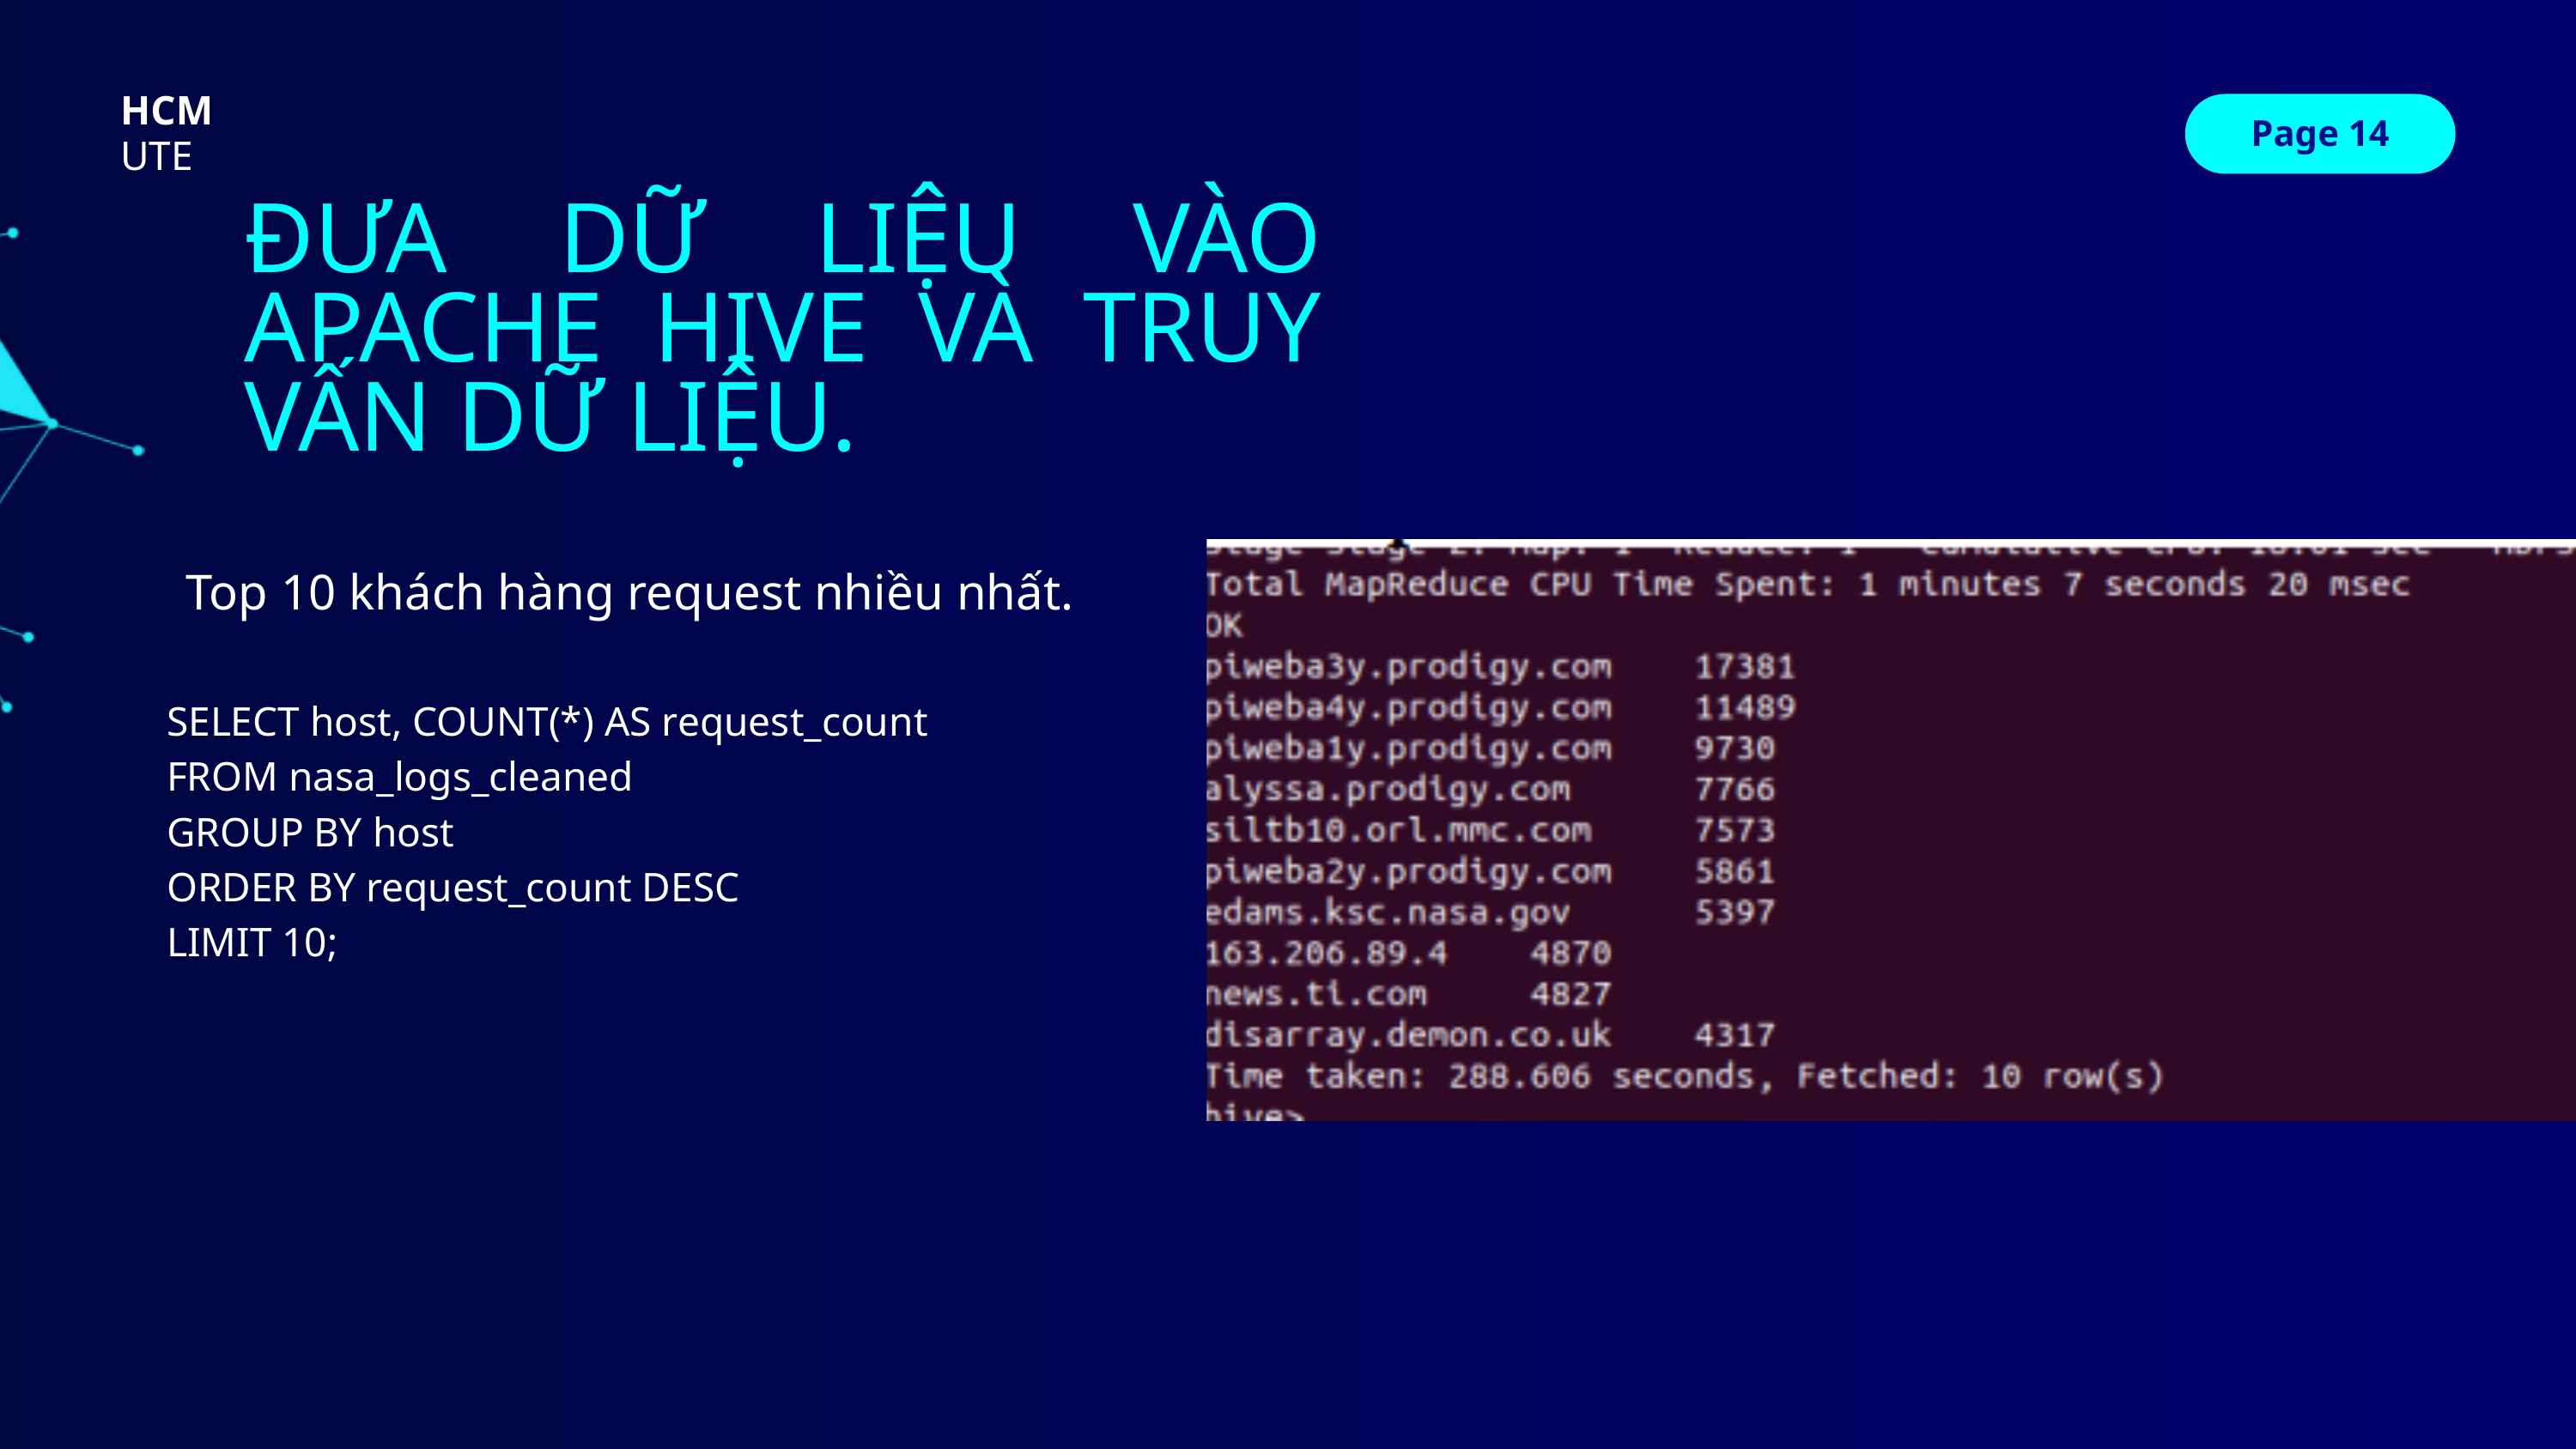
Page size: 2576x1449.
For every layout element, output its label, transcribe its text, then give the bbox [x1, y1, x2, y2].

text_box [1206, 539, 2576, 1121]
text_box UTE [120, 123, 369, 179]
text_box SELECT host, COUNT(*) AS request_count FROM nasa_logs_cleaned GROUP BY host ORDER BY request_count DESC LIMIT 10; [167, 688, 974, 965]
text_box ĐƯA DỮ LIỆU VÀO APACHE HIVE VÀ TRUY VẤN DỮ LIỆU. [244, 202, 1322, 560]
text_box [2184, 94, 2456, 174]
text_box Top 10 khách hàng request nhiều nhất. [167, 551, 1094, 620]
text_box HCM [120, 77, 369, 123]
text_box [0, 182, 145, 762]
